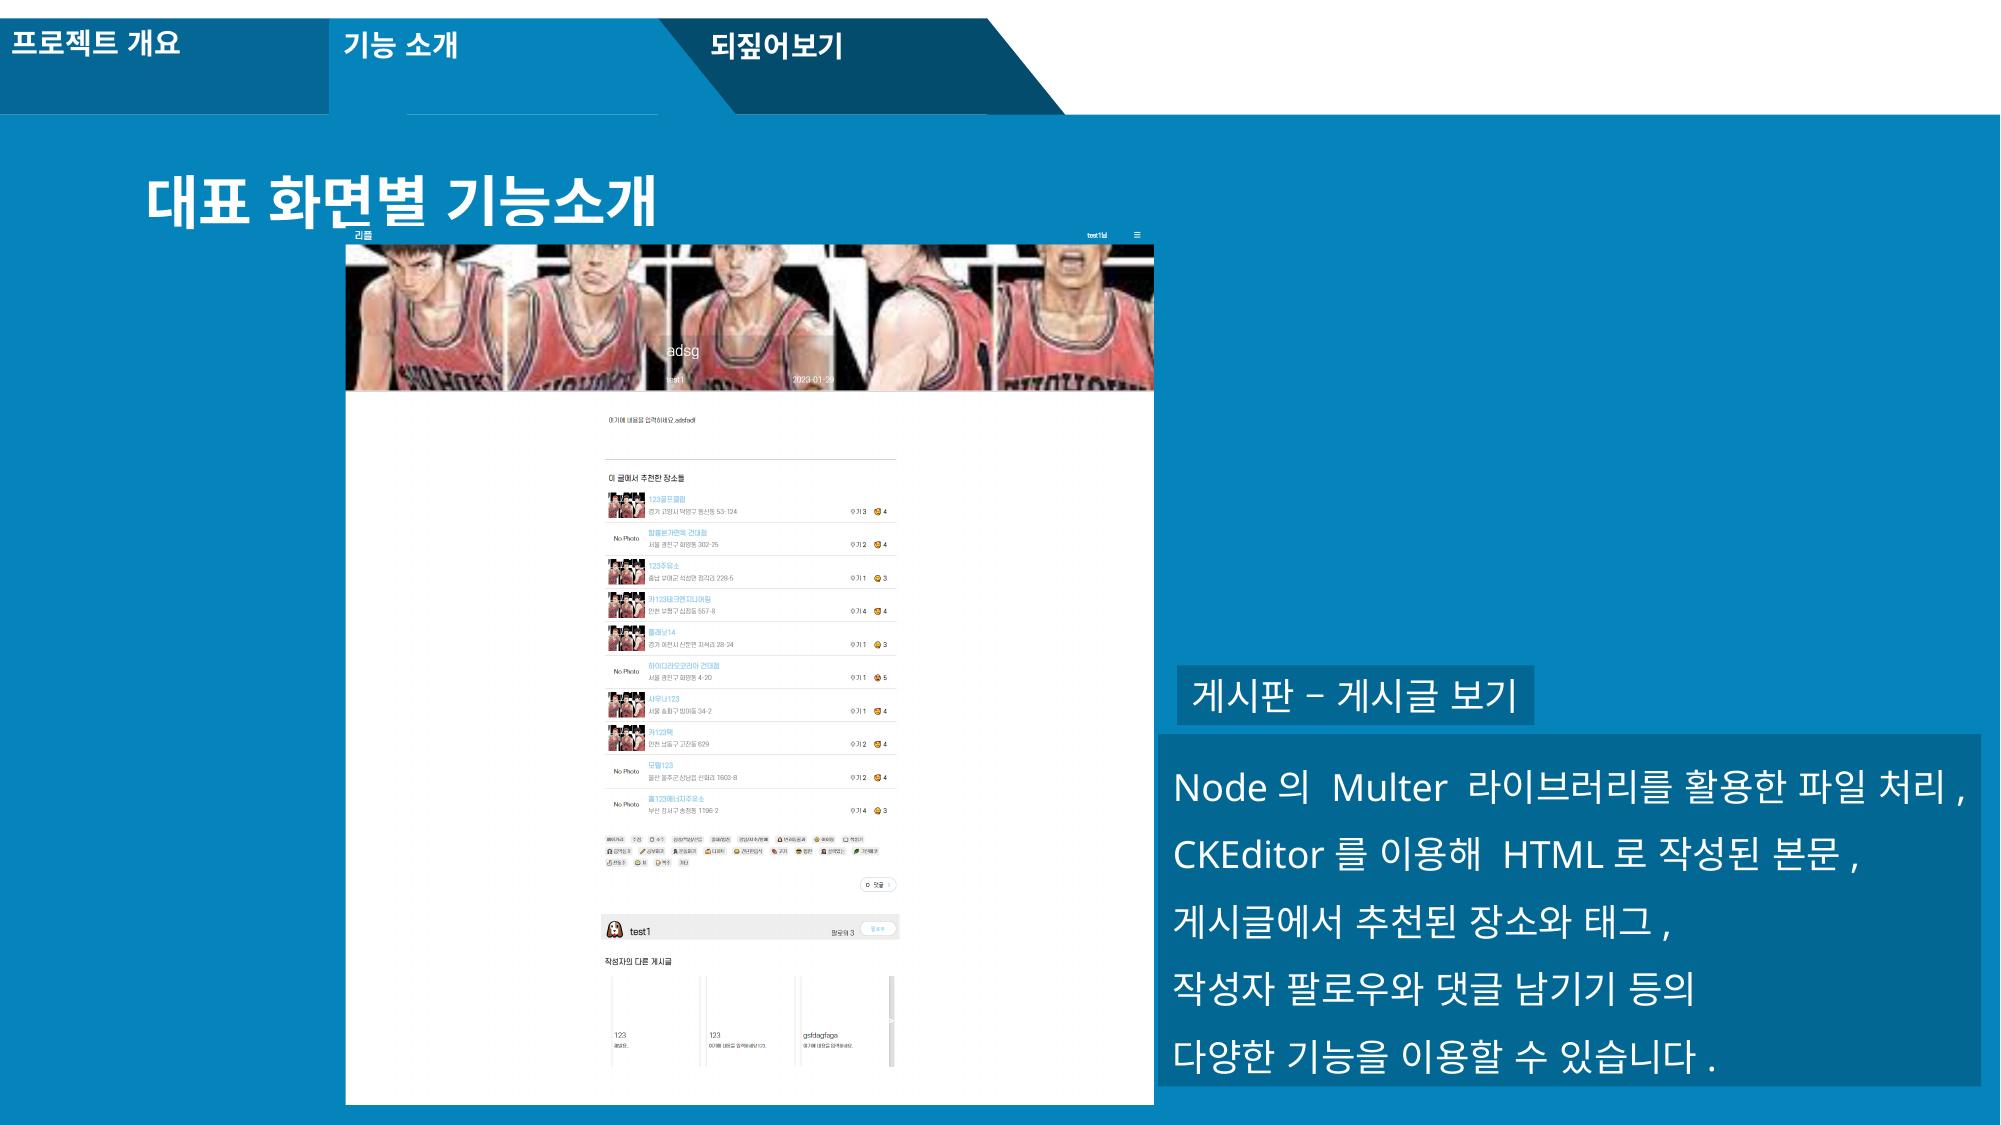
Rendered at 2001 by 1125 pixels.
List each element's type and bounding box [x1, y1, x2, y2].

text_box [0, 18, 2000, 1125]
text_box [1183, 665, 1956, 1082]
picture [365, 232, 371, 239]
picture [346, 245, 1153, 1104]
